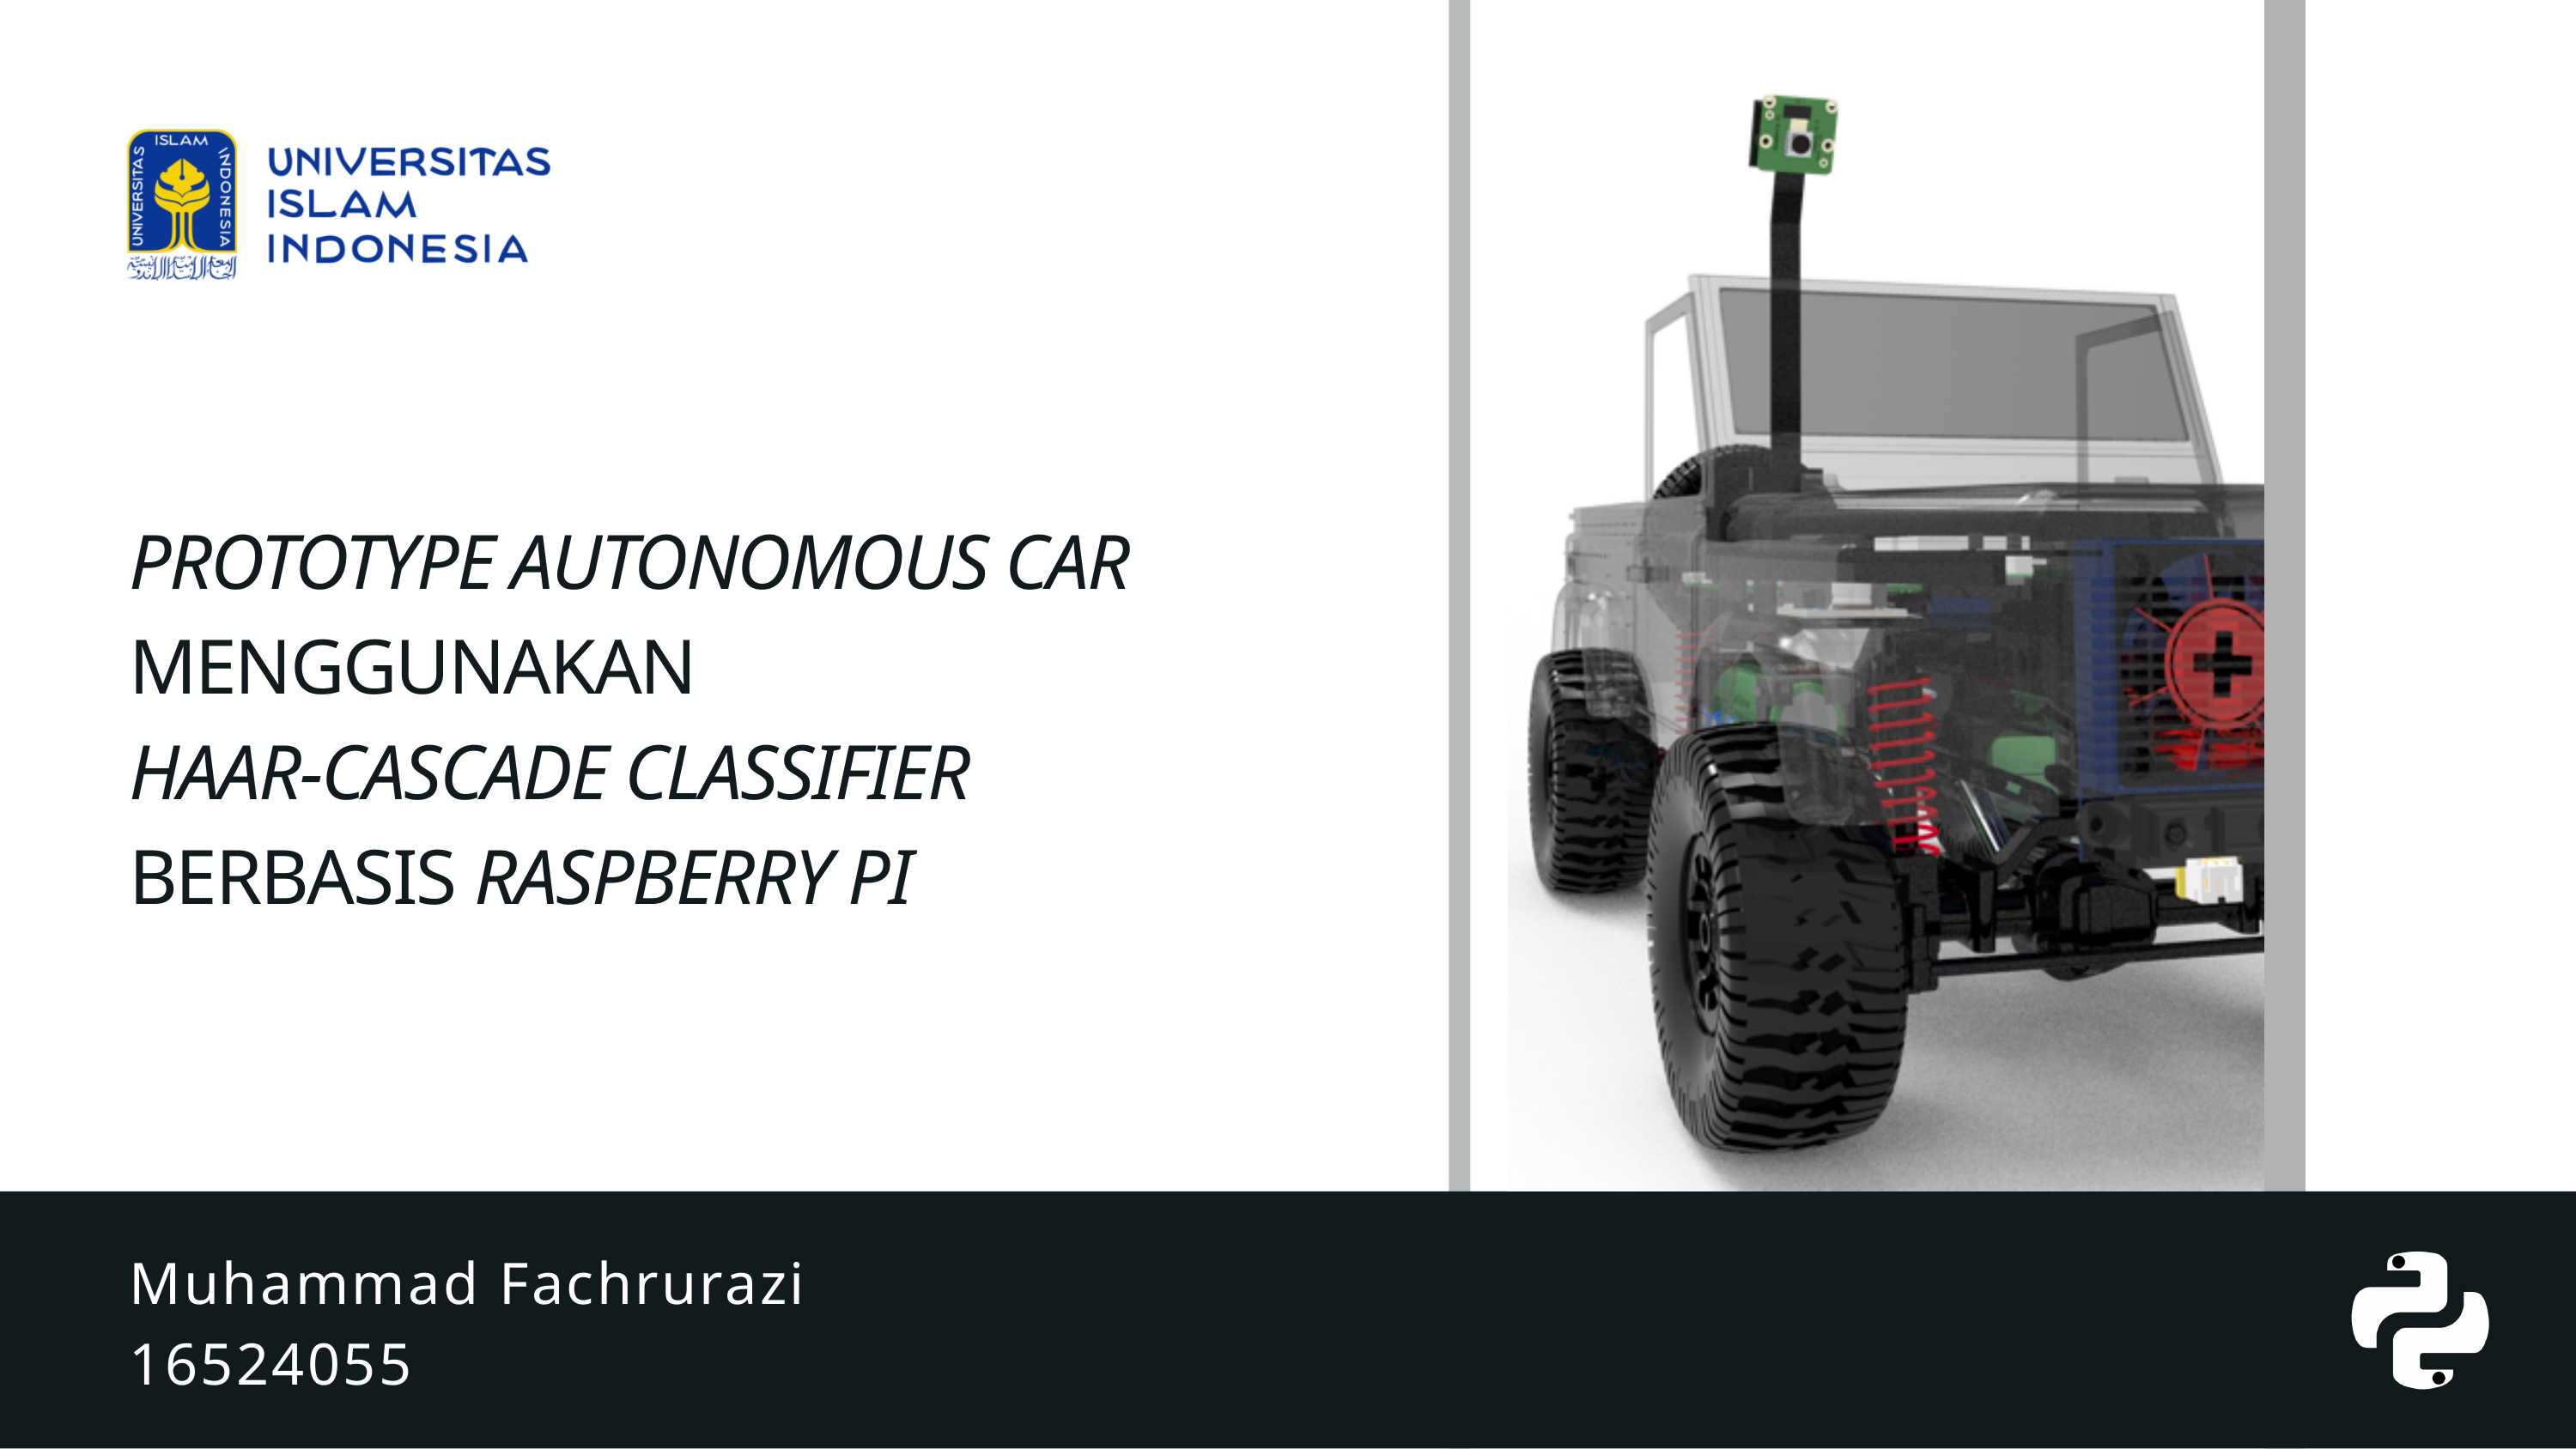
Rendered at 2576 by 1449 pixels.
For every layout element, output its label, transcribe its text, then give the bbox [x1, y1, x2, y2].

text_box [0, 1191, 2576, 1449]
picture [1508, 0, 2264, 1191]
text_box PROTOTYPE AUTONOMOUS CAR MENGGUNAKAN HAAR-CASCADE CLASSIFIER BERBASIS RASPBERRY PI [129, 499, 1406, 920]
picture [2339, 1239, 2501, 1401]
text_box [1449, 0, 1471, 1191]
picture [98, 101, 579, 306]
text_box [2266, 0, 2306, 1191]
